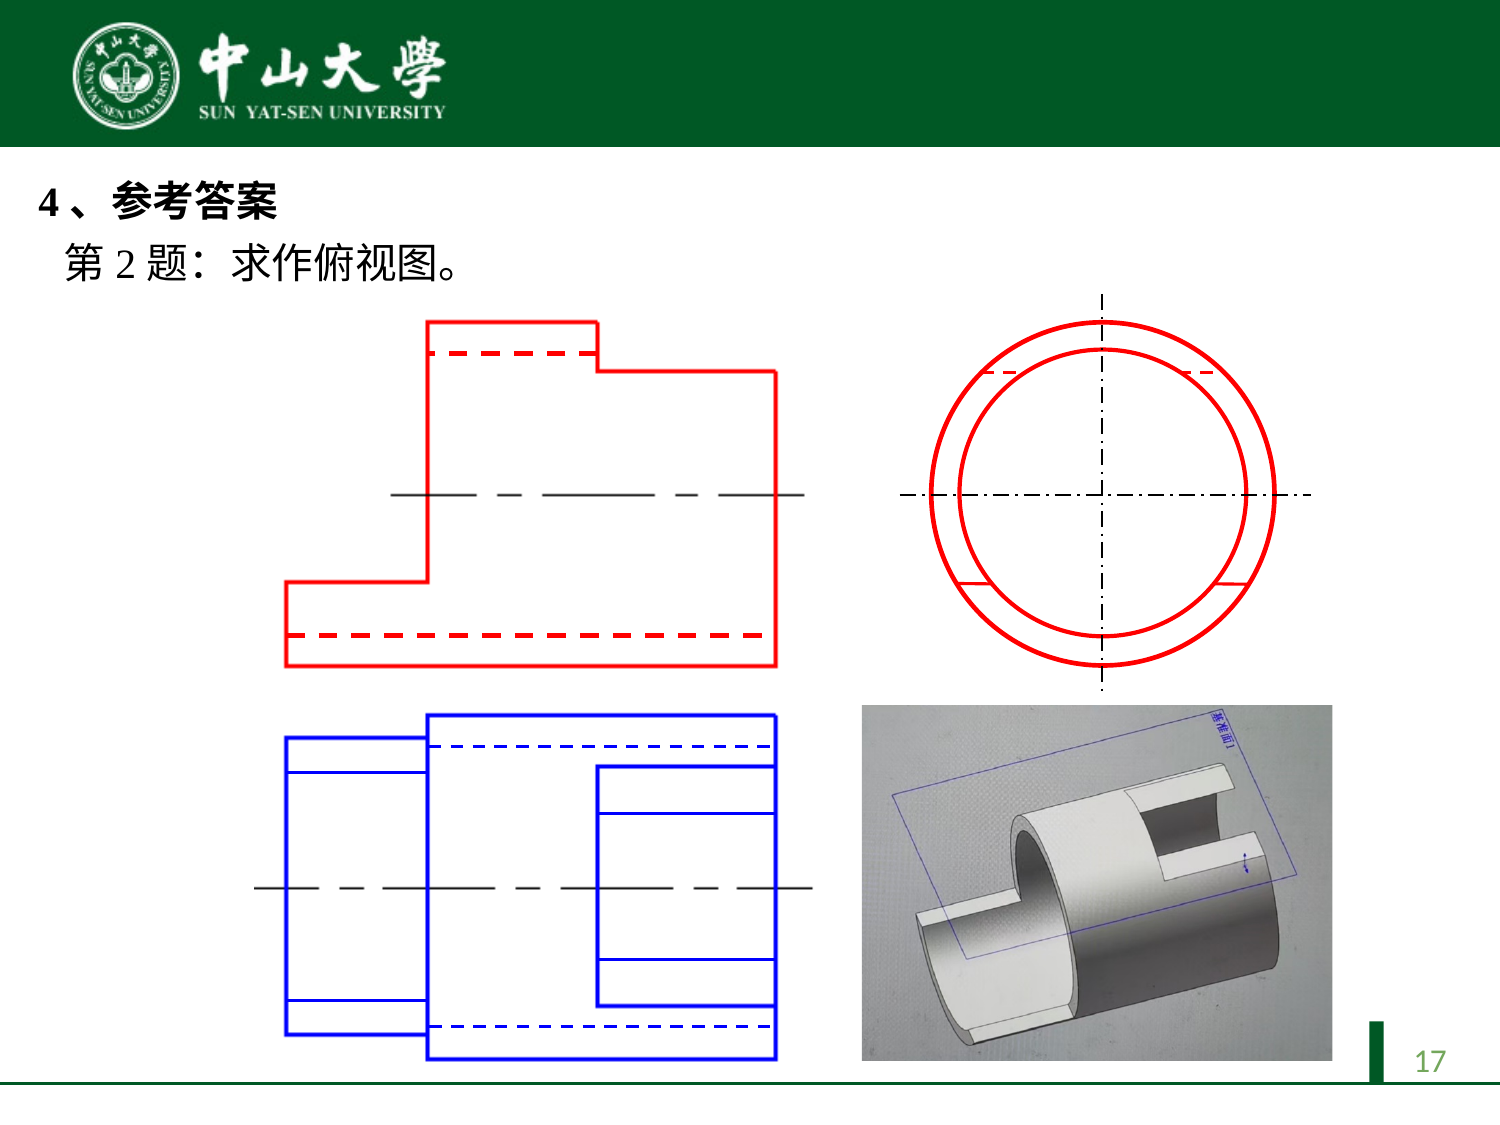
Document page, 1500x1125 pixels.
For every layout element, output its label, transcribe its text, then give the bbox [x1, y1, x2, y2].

picture [861, 705, 1333, 1061]
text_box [254, 248, 1311, 1068]
slide_number 17 [1124, 1029, 1462, 1083]
text_box 第2题：求作俯视图。 [49, 229, 496, 294]
text_box [0, 0, 1500, 148]
text_box [1368, 1020, 1385, 1029]
picture [45, 0, 465, 147]
slide_number 17 [1124, 1084, 1462, 1090]
text_box 4、参考答案 [23, 167, 293, 233]
